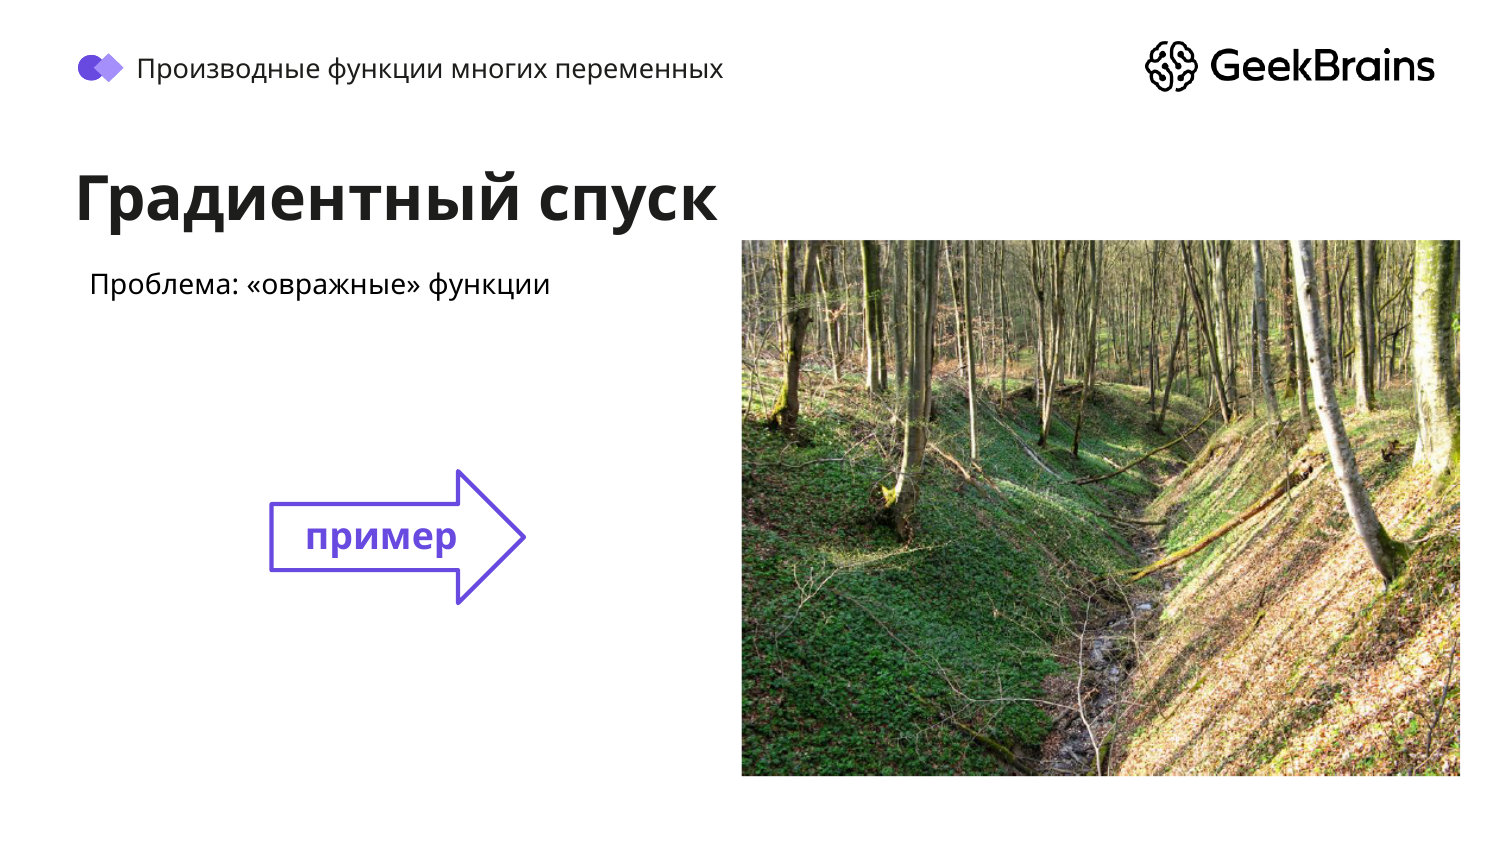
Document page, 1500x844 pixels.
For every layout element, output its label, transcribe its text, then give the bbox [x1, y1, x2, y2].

title Градиентный спуск [74, 168, 1372, 243]
picture [739, 232, 1461, 777]
text_box [78, 54, 102, 81]
text_box пример [271, 471, 524, 604]
text_box [93, 53, 124, 82]
text_box Производные функции многих переменных [134, 39, 812, 82]
picture [1145, 39, 1435, 93]
text_box Проблема: «овражные» функции [74, 258, 734, 309]
